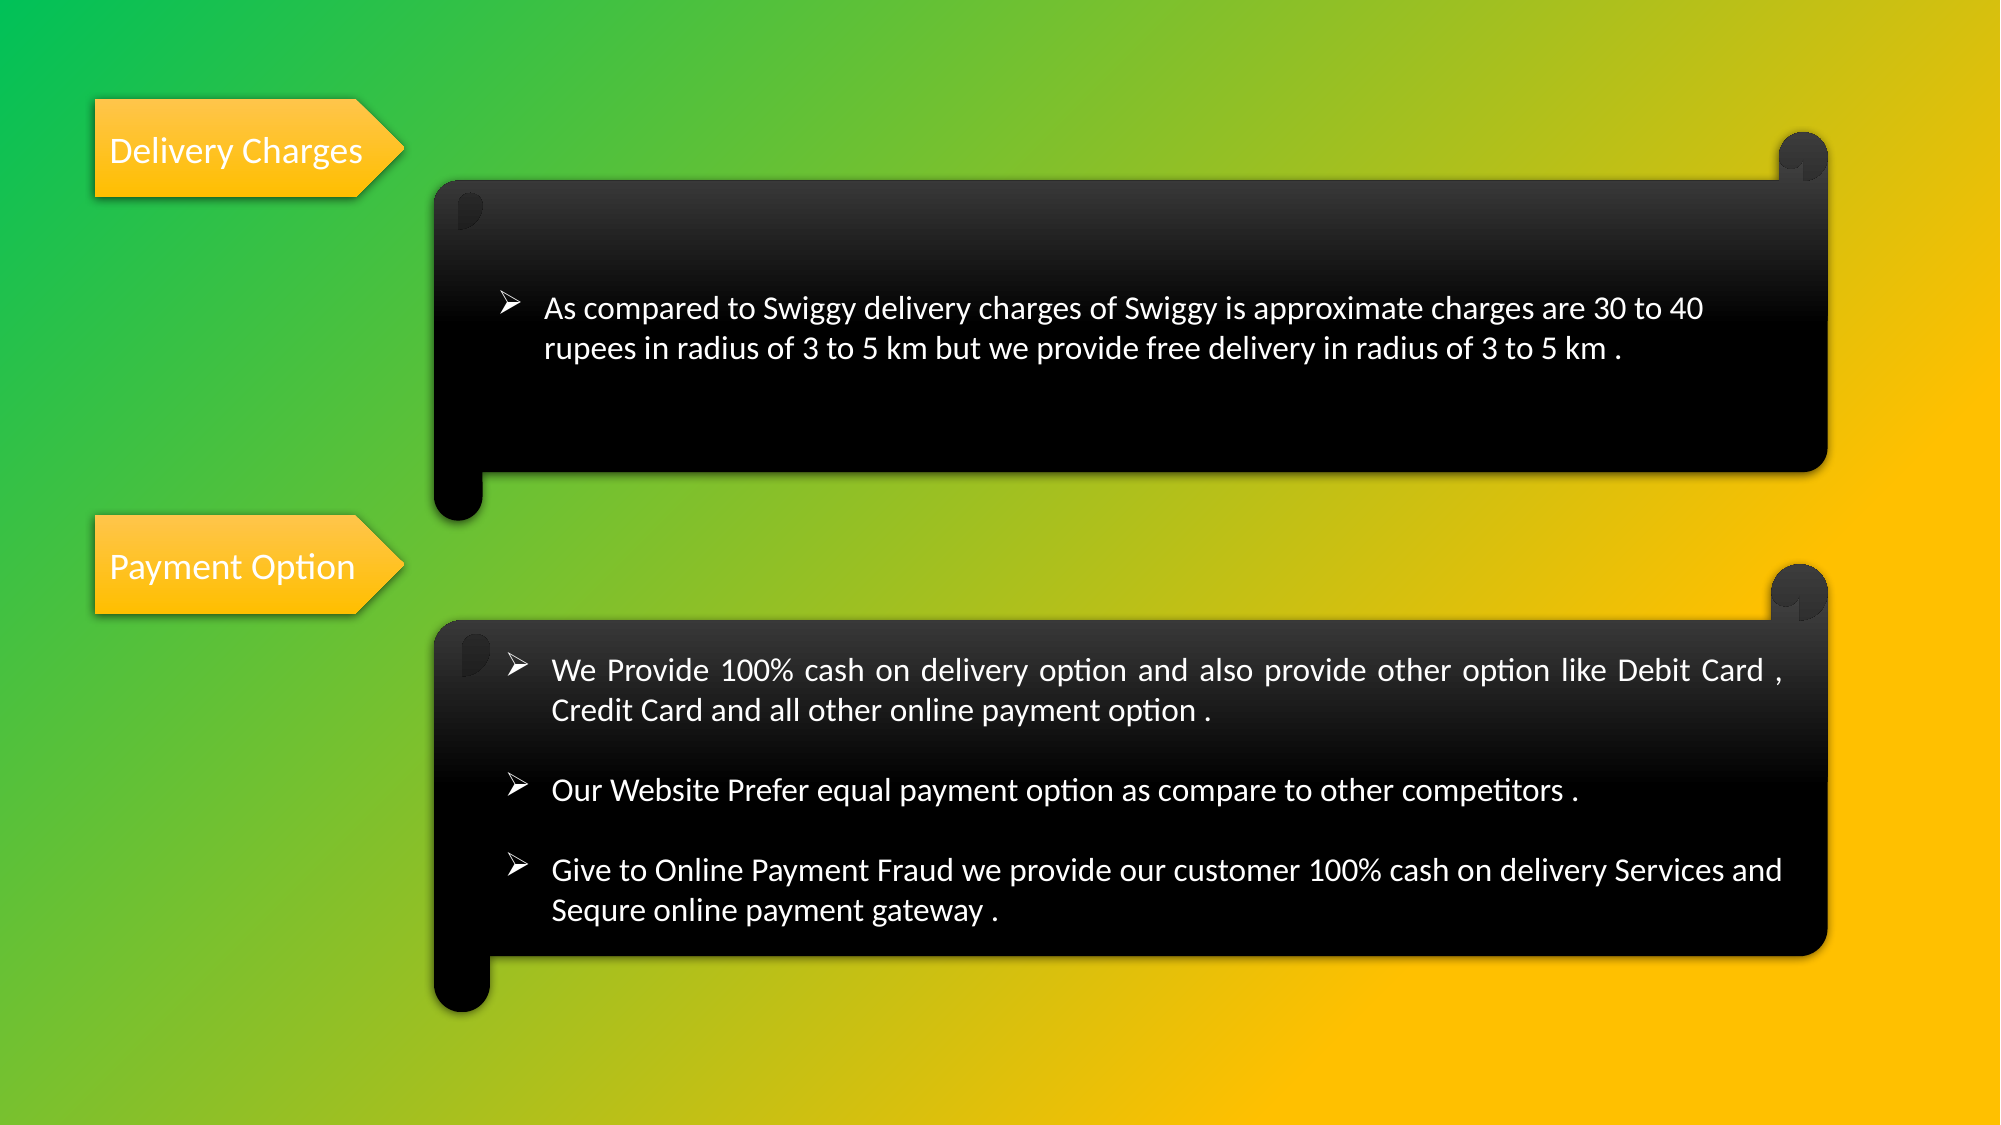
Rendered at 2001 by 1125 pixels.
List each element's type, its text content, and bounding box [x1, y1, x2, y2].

text_box We Provide 100% cash on delivery option and also provide other option like Debit Card , Credit Card and all other online payment option . Our Website Prefer equal payment option as compare to other competitors . Give to Online Payment Fraud we provide our customer 100% cash on delivery Services and Sequre online payment gateway . [433, 564, 1828, 1013]
text_box As compared to Swiggy delivery charges of Swiggy is approximate charges are 30 to 40 rupees in radius of 3 to 5 km but we provide free delivery in radius of 3 to 5 km . [433, 132, 1828, 521]
text_box Delivery Charges [94, 98, 405, 198]
text_box Payment Option [94, 515, 405, 614]
text_box [406, 171, 736, 512]
